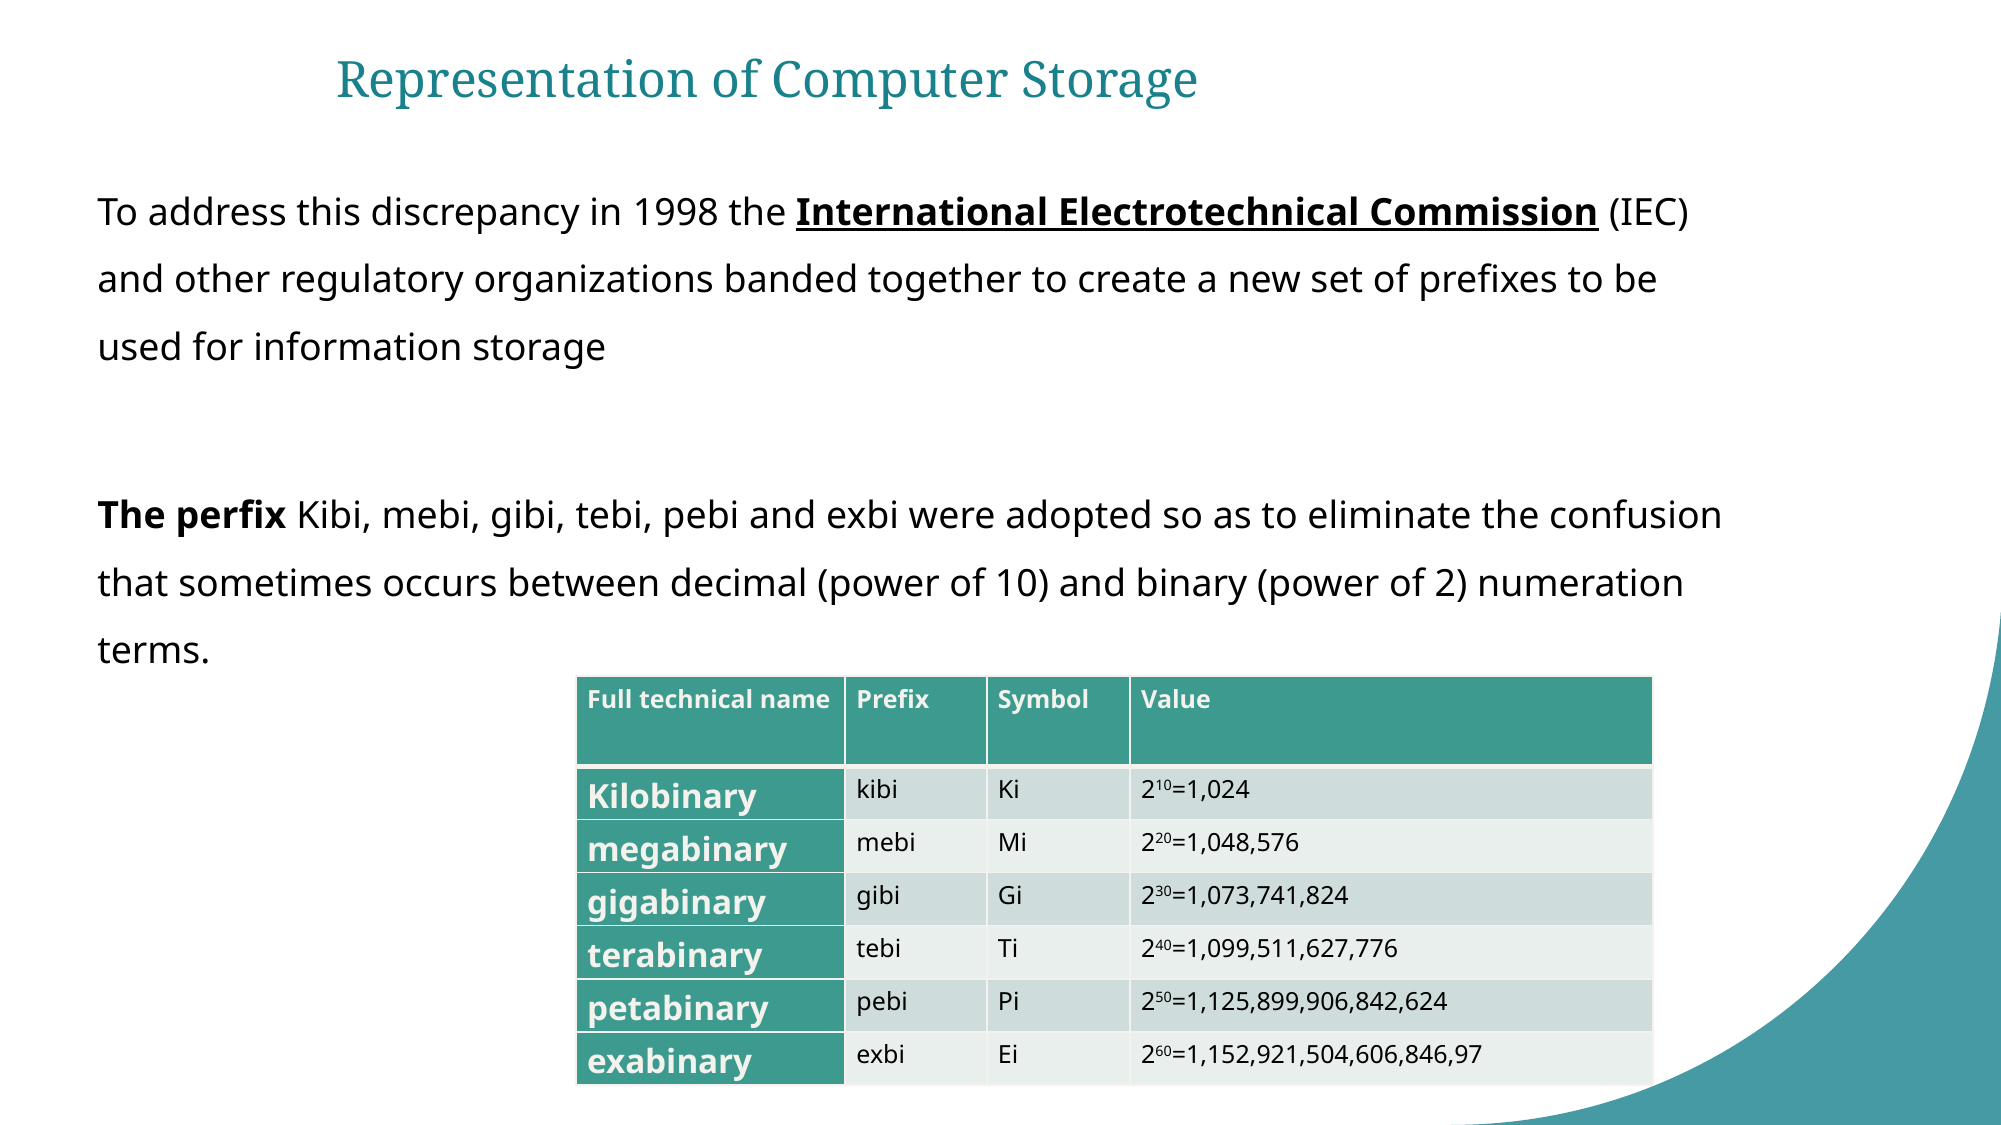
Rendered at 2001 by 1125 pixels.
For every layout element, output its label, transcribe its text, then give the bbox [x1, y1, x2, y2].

table_cell Pi [988, 980, 1129, 1031]
table_cell tebi [846, 926, 986, 978]
table_header Prefix [846, 677, 986, 764]
table_cell kibi [846, 769, 986, 819]
table_cell 230=1,073,741,824 [1131, 873, 1652, 925]
table_cell 240=1,099,511,627,776 [1131, 926, 1652, 978]
table_header Value [1131, 677, 1652, 764]
title Representation of Computer Storage [70, 39, 1466, 116]
table_cell mebi [846, 820, 986, 872]
table_cell gigabinary [577, 873, 844, 925]
table_cell gibi [846, 873, 986, 925]
table_cell petabinary [577, 980, 844, 1031]
text_box To address this discrepancy in 1998 the International Electrotechnical Commission (IEC) and other regulatory organizations banded together to create a new set of prefixes to be used for information storage The perfix Kibi, mebi, gibi, tebi, pebi and exbi were adopted so as to eliminate the confusion that sometimes occurs between decimal (power of 10) and binary (power of 2) numeration terms. [82, 158, 1755, 679]
table_cell 250=1,125,899,906,842,624 [1131, 980, 1652, 1031]
table_cell terabinary [577, 926, 844, 978]
table_cell Kilobinary [577, 769, 844, 819]
table_header Symbol [988, 677, 1129, 764]
table_cell exbi [846, 1033, 986, 1084]
table_cell 210=1,024 [1131, 769, 1652, 819]
table_cell Ki [988, 769, 1129, 819]
table_header Full technical name [577, 677, 844, 764]
table_cell Ti [988, 926, 1129, 978]
table_cell 220=1,048,576 [1131, 820, 1652, 872]
table_cell pebi [846, 980, 986, 1031]
table_cell Ei [988, 1033, 1129, 1084]
table_cell megabinary [577, 820, 844, 872]
table_cell 260=1,152,921,504,606,846,97 [1131, 1033, 1652, 1084]
table_cell exabinary [577, 1033, 844, 1084]
table_cell Gi [988, 873, 1129, 925]
table_cell Mi [988, 820, 1129, 872]
